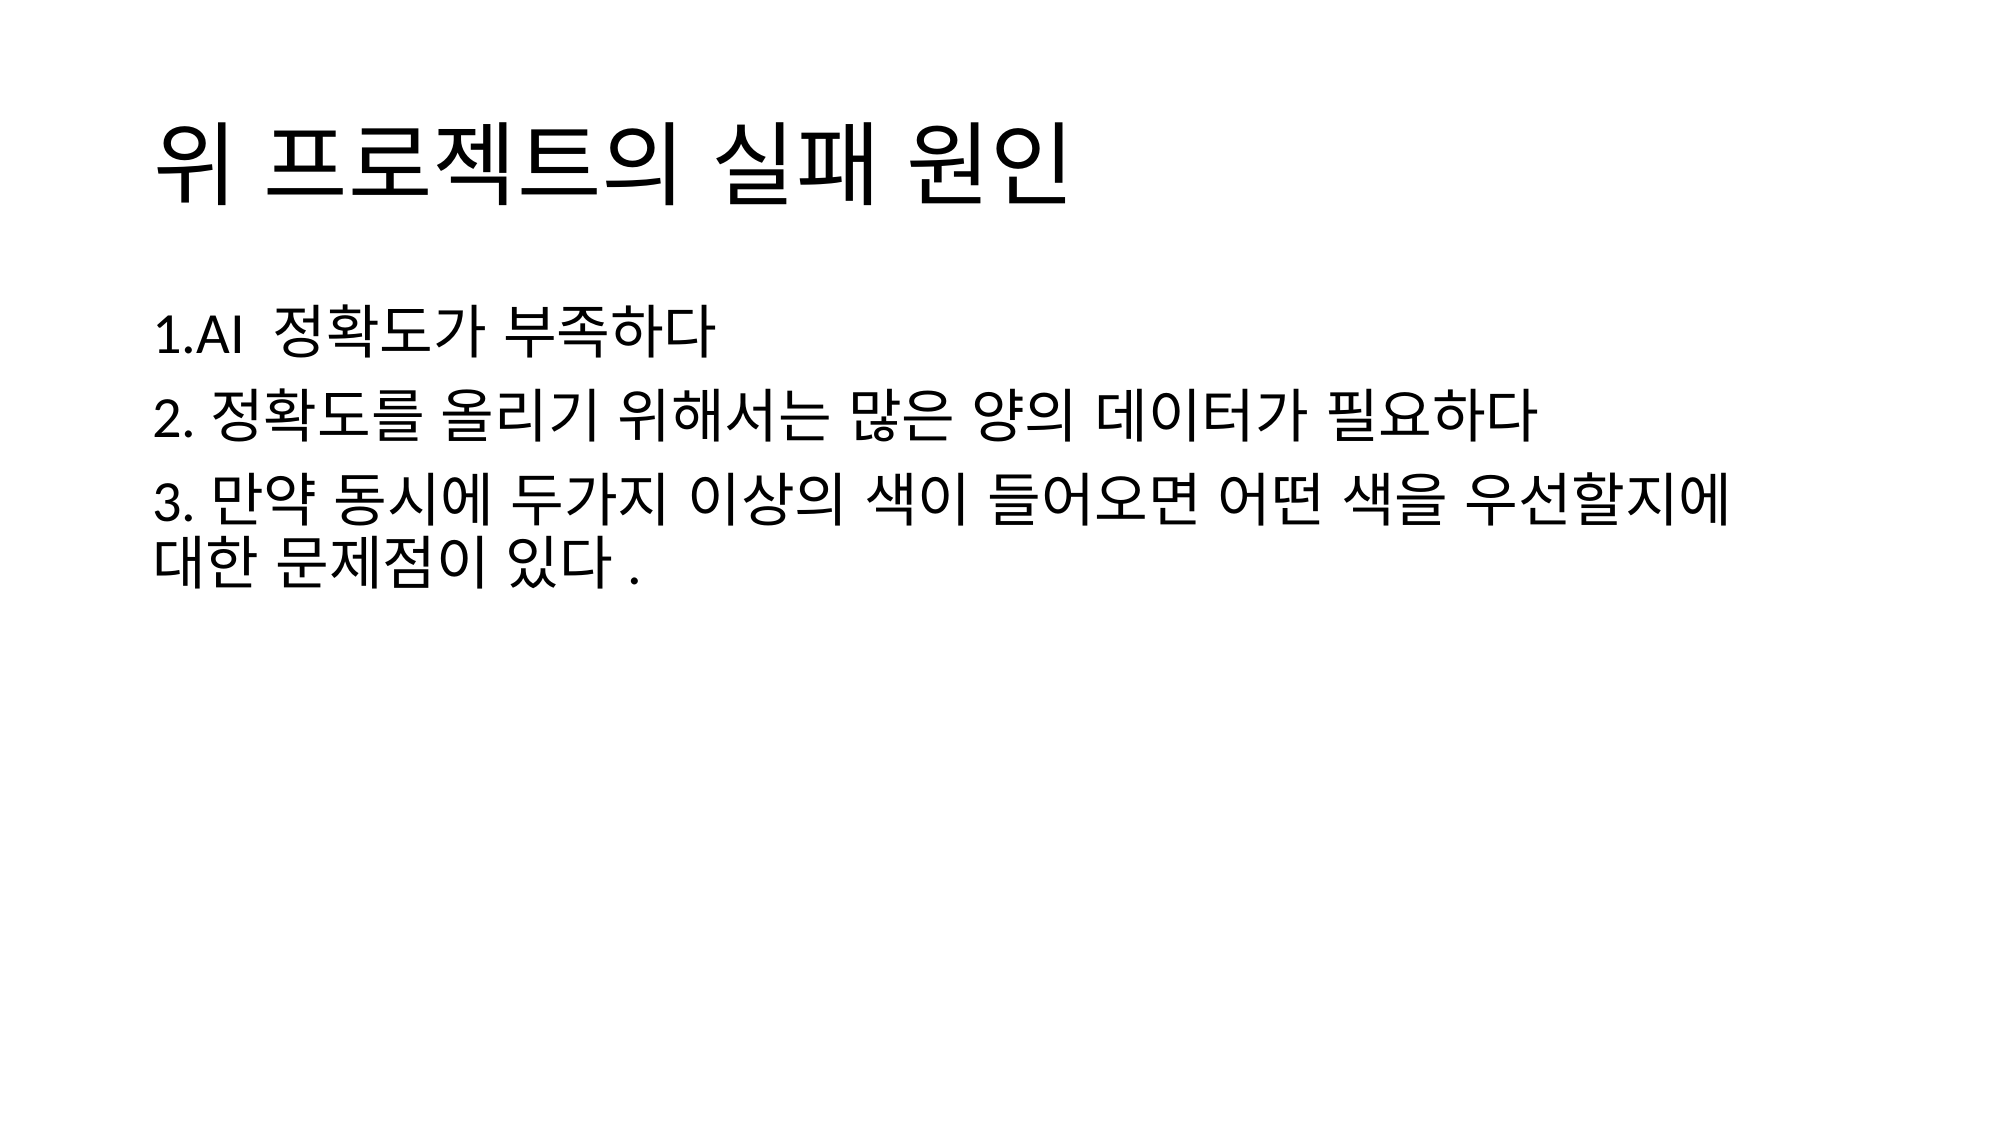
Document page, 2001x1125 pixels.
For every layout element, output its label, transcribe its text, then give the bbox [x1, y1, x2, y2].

title 위 프로젝트의 실패 원인 [138, 60, 1864, 278]
list 1.AI 정확도가 부족하다 2.정확도를 올리기 위해서는 많은 양의 데이터가 필요하다 3.만약 동시에 두가지 이상의 색이 들어오면 어떤 색을 우선할지에 대한 문제점이 있다. [137, 295, 1863, 1010]
